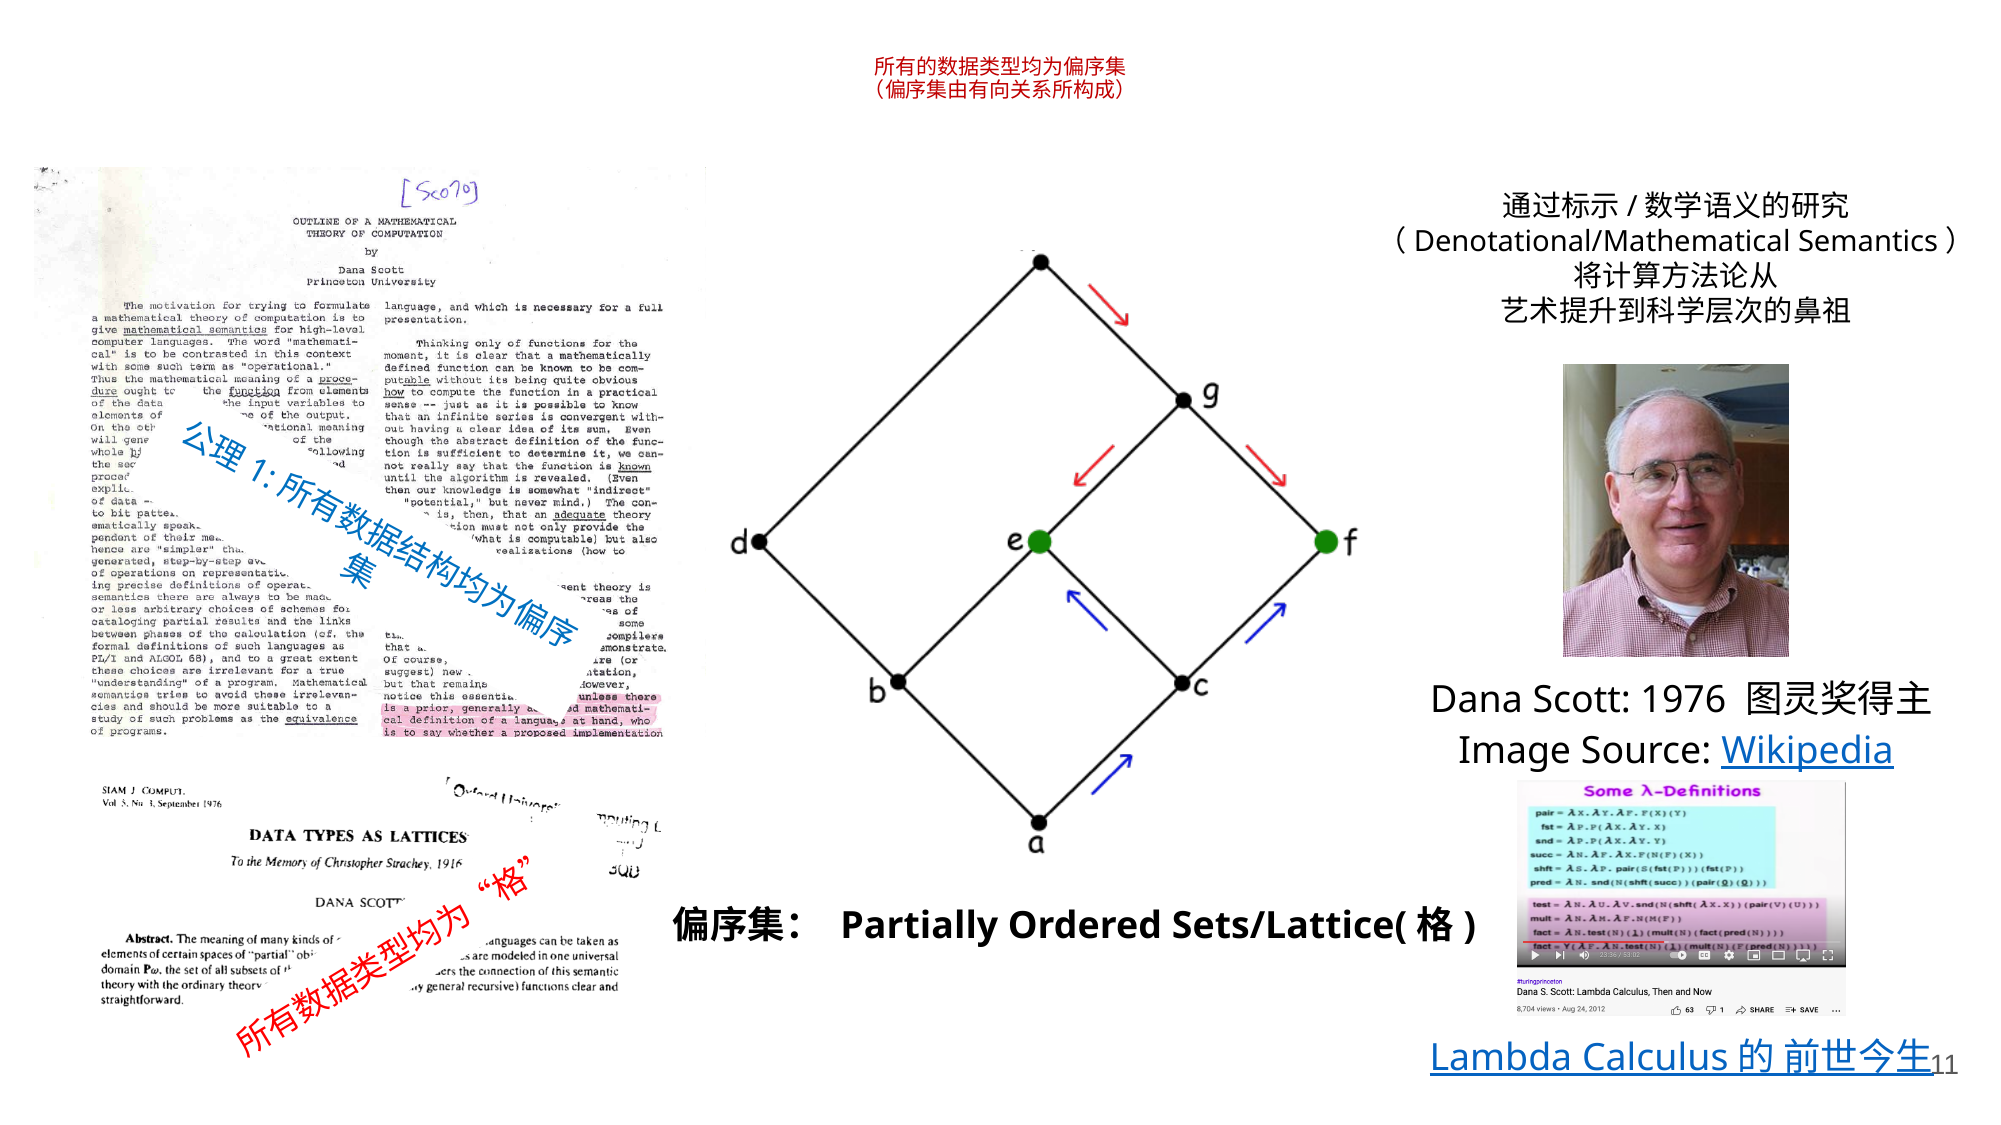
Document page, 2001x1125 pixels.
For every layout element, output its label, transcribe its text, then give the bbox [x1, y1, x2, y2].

picture [79, 768, 661, 1015]
list 偏序集： Partially Ordered Sets/Lattice(格) [661, 891, 1517, 1000]
picture [1517, 780, 1846, 1016]
text_box Image Source: Wikipedia [1443, 728, 1909, 785]
slide_number 11 [1853, 1019, 1974, 1106]
text_box 所有数据类型均为“格” [166, 1015, 369, 1113]
text_box Lambda Calculus 的 前世今生 [1414, 1025, 1949, 1095]
title 所有的数据类型均为偏序集 （偏序集由有向关系所构成） [68, 41, 1933, 118]
picture [1563, 364, 1789, 657]
text_box Dana Scott: 1976 图灵奖得主 [1415, 667, 1948, 728]
text_box 通过标示/数学语义的研究 （Denotational/Mathematical Semantics） 将计算方法论从 艺术提升到科学层次的鼻祖 [1362, 179, 1990, 335]
picture [34, 167, 1383, 866]
